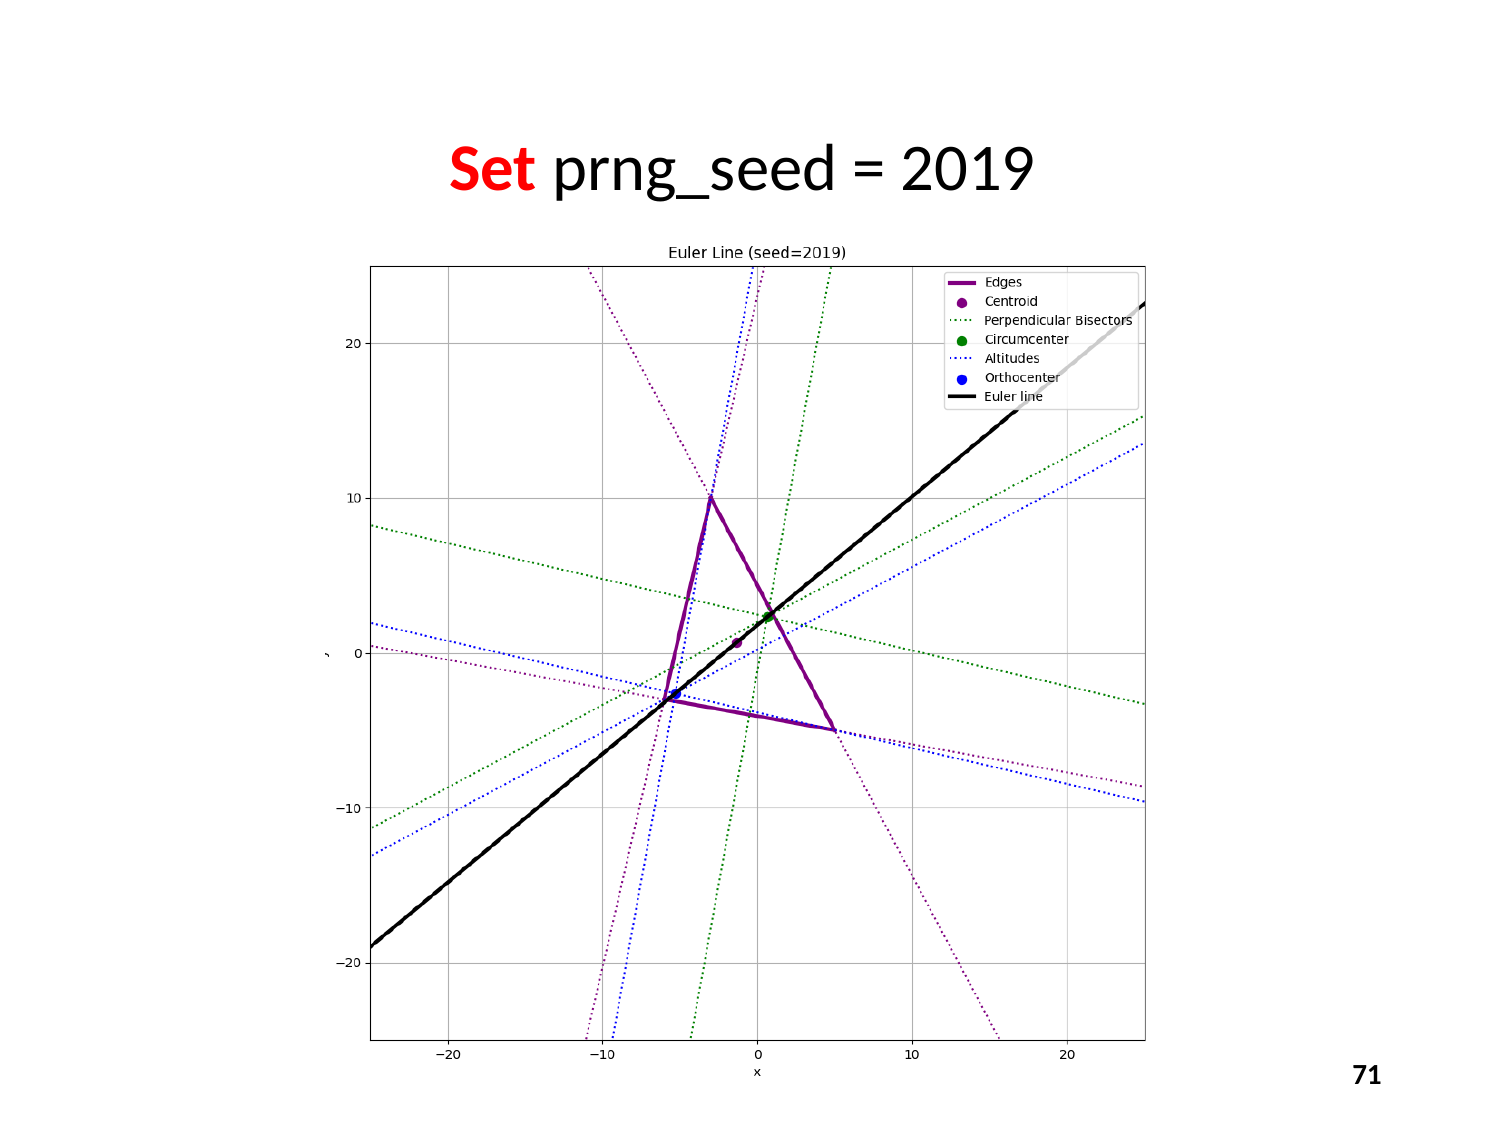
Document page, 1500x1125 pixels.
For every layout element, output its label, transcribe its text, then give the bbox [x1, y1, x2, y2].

slide_number 71 [1059, 1042, 1397, 1103]
picture [324, 228, 1175, 1092]
title Set prng_seed = 2019 [103, 59, 1397, 278]
